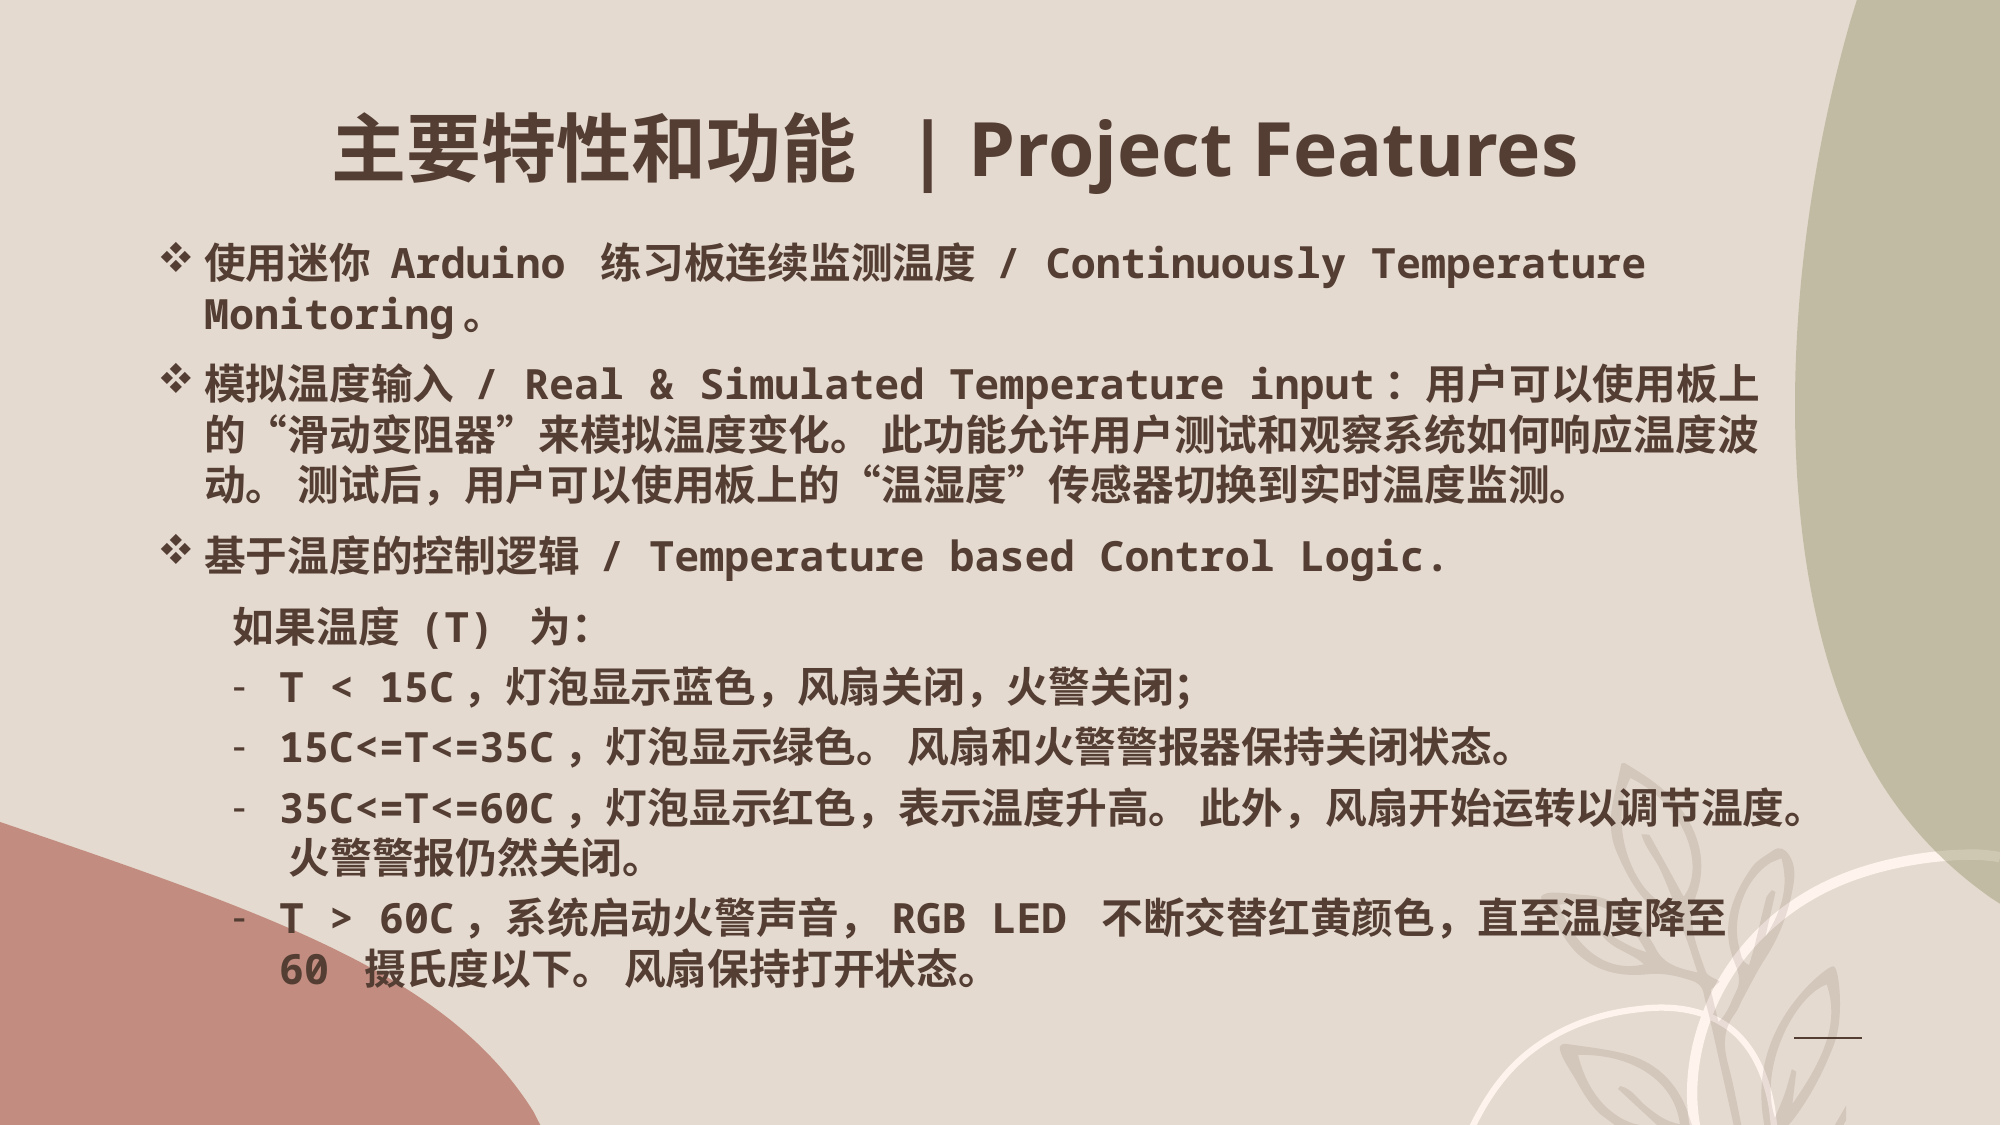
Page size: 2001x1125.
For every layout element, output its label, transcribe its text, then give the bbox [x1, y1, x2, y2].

list 使用迷你 Arduino 练习板连续监测温度 / Continuously Temperature Monitoring。 模拟温度输入 / Real & Simulated Temperature input：用户可以使用板上的“滑动变阻器”来模拟温度变化。 此功能允许用户测试和观察系统如何响应温度波动。 测试后，用户可以使用板上的“温湿度”传感器切换到实时温度监测。 基于温度的控制逻辑 / Temperature based Control Logic. 如果温度 (T) 为： T < 15C，灯泡显示蓝色，风扇关闭，火警关闭； 15C<=T<=35C，灯泡显示绿色。 风扇和火警警报器保持关闭状态。 35C<=T<=60C，灯泡显示红色，表示温度升高。 此外，风扇开始运转以调节温度。 火警警报仍然关闭。 T > 60C，系统启动火警声音，RGB LED 不断交替红黄颜色，直至温度降至 60 摄氏度以下。 风扇保持打开状态。 [142, 229, 1808, 1039]
title 主要特性和功能 | Project Features [316, 50, 1684, 200]
